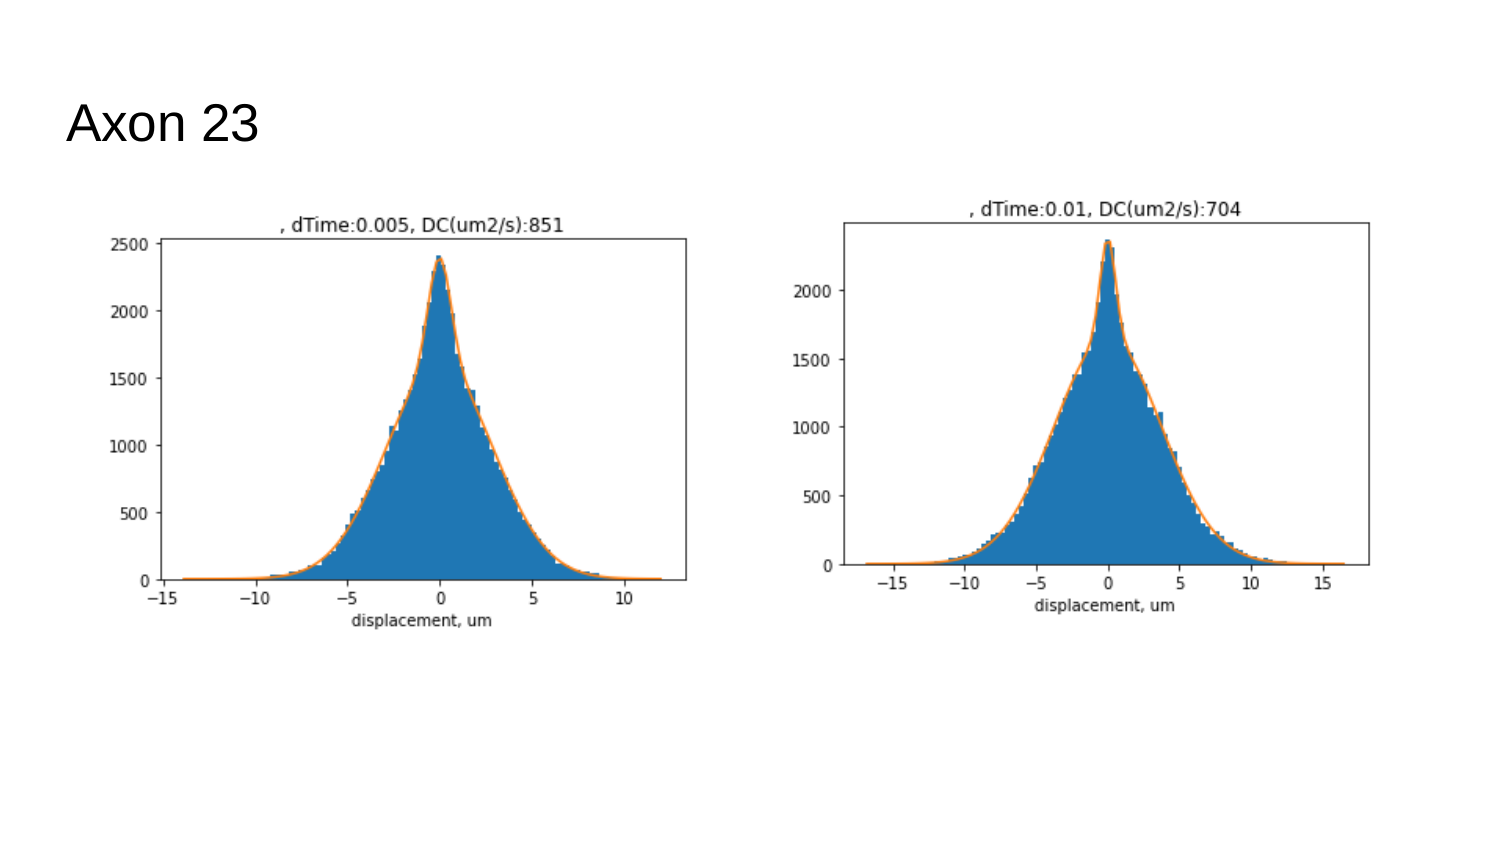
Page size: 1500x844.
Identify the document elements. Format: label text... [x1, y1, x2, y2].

picture [98, 204, 695, 640]
picture [781, 188, 1378, 624]
title Axon 23 [51, 72, 1449, 167]
